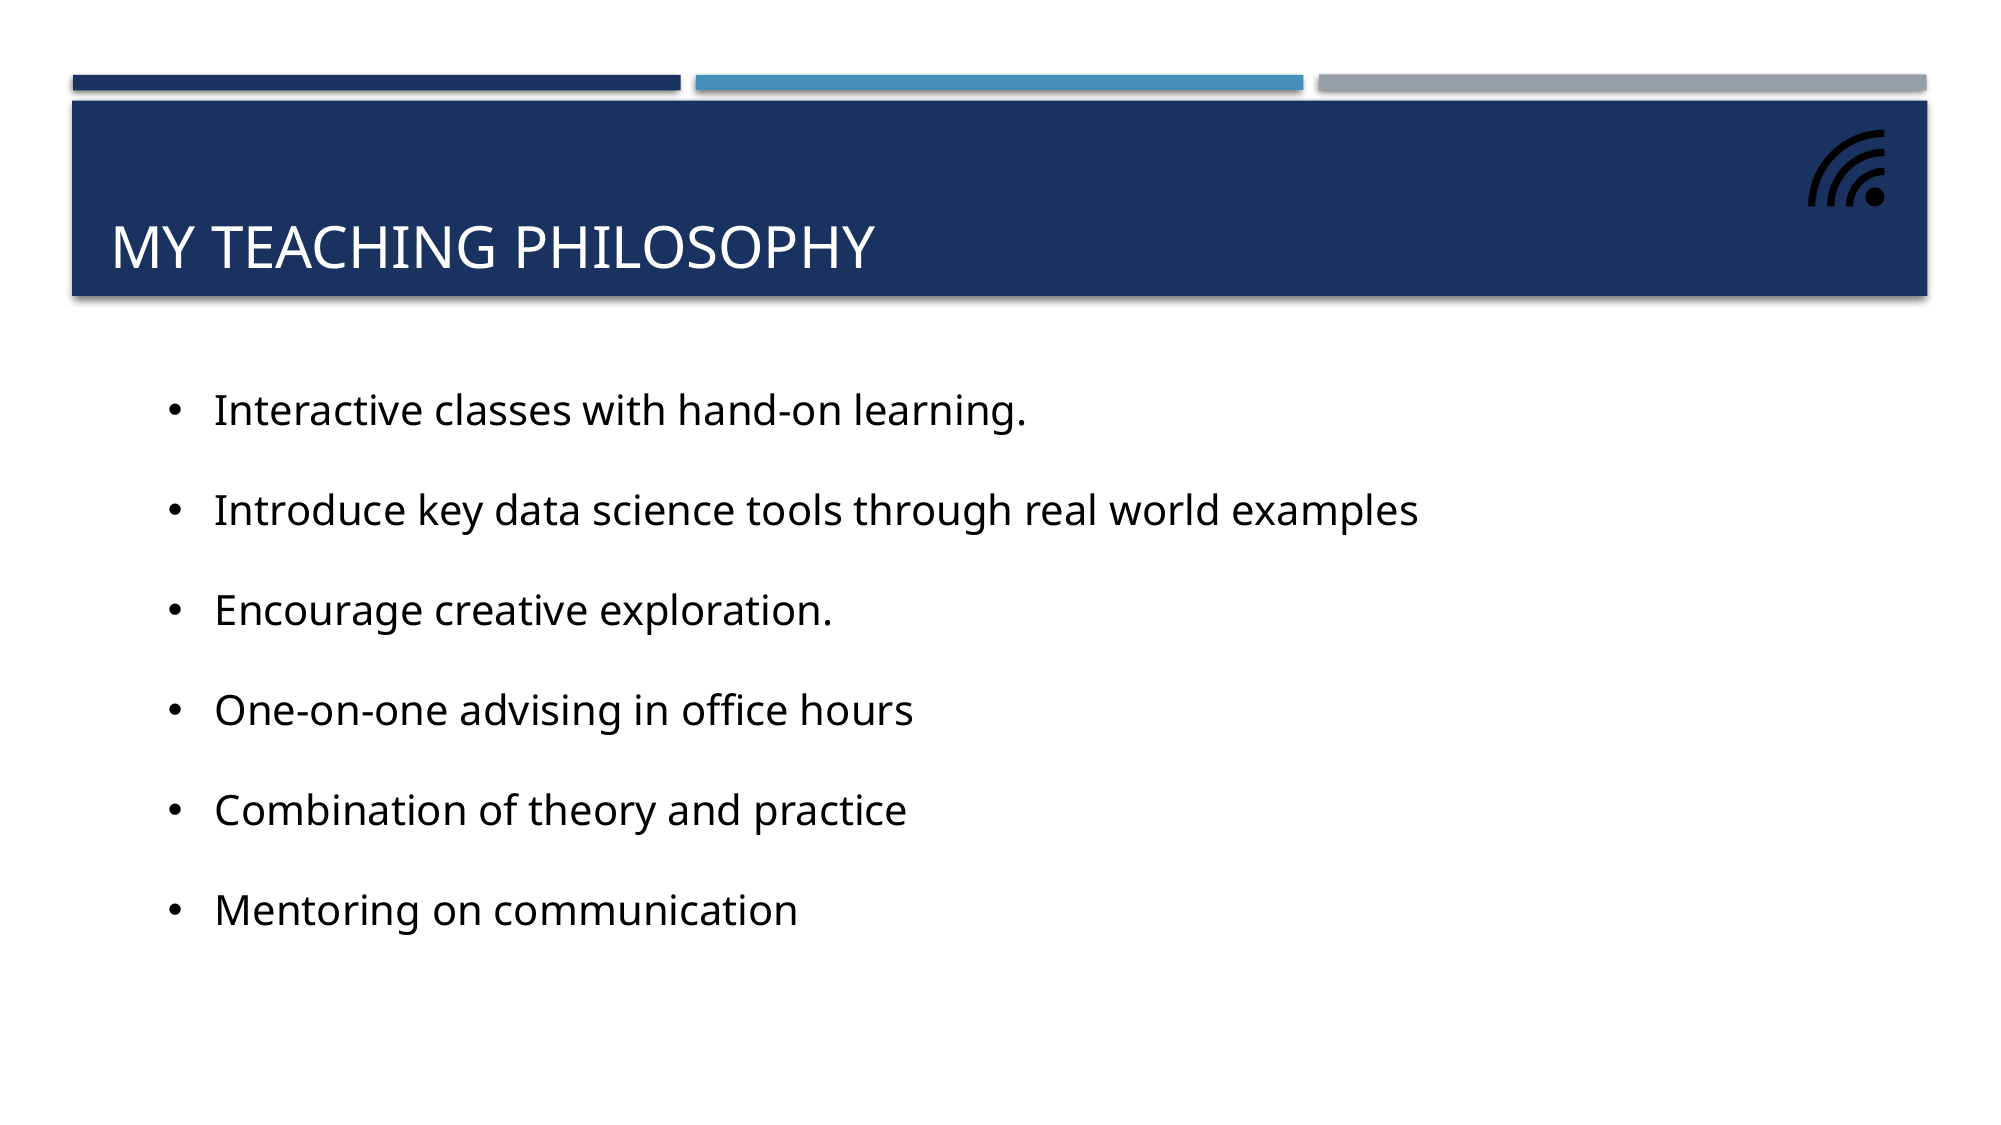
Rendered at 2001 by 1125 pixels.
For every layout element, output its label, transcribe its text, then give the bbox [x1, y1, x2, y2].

text_box Interactive classes with hand-on learning. Introduce key data science tools through real world examples Encourage creative exploration. One-on-one advising in office hours Combination of theory and practice Mentoring on communication [153, 376, 1893, 942]
picture [1788, 110, 1906, 227]
title My teaching philosophy [95, 49, 1173, 288]
